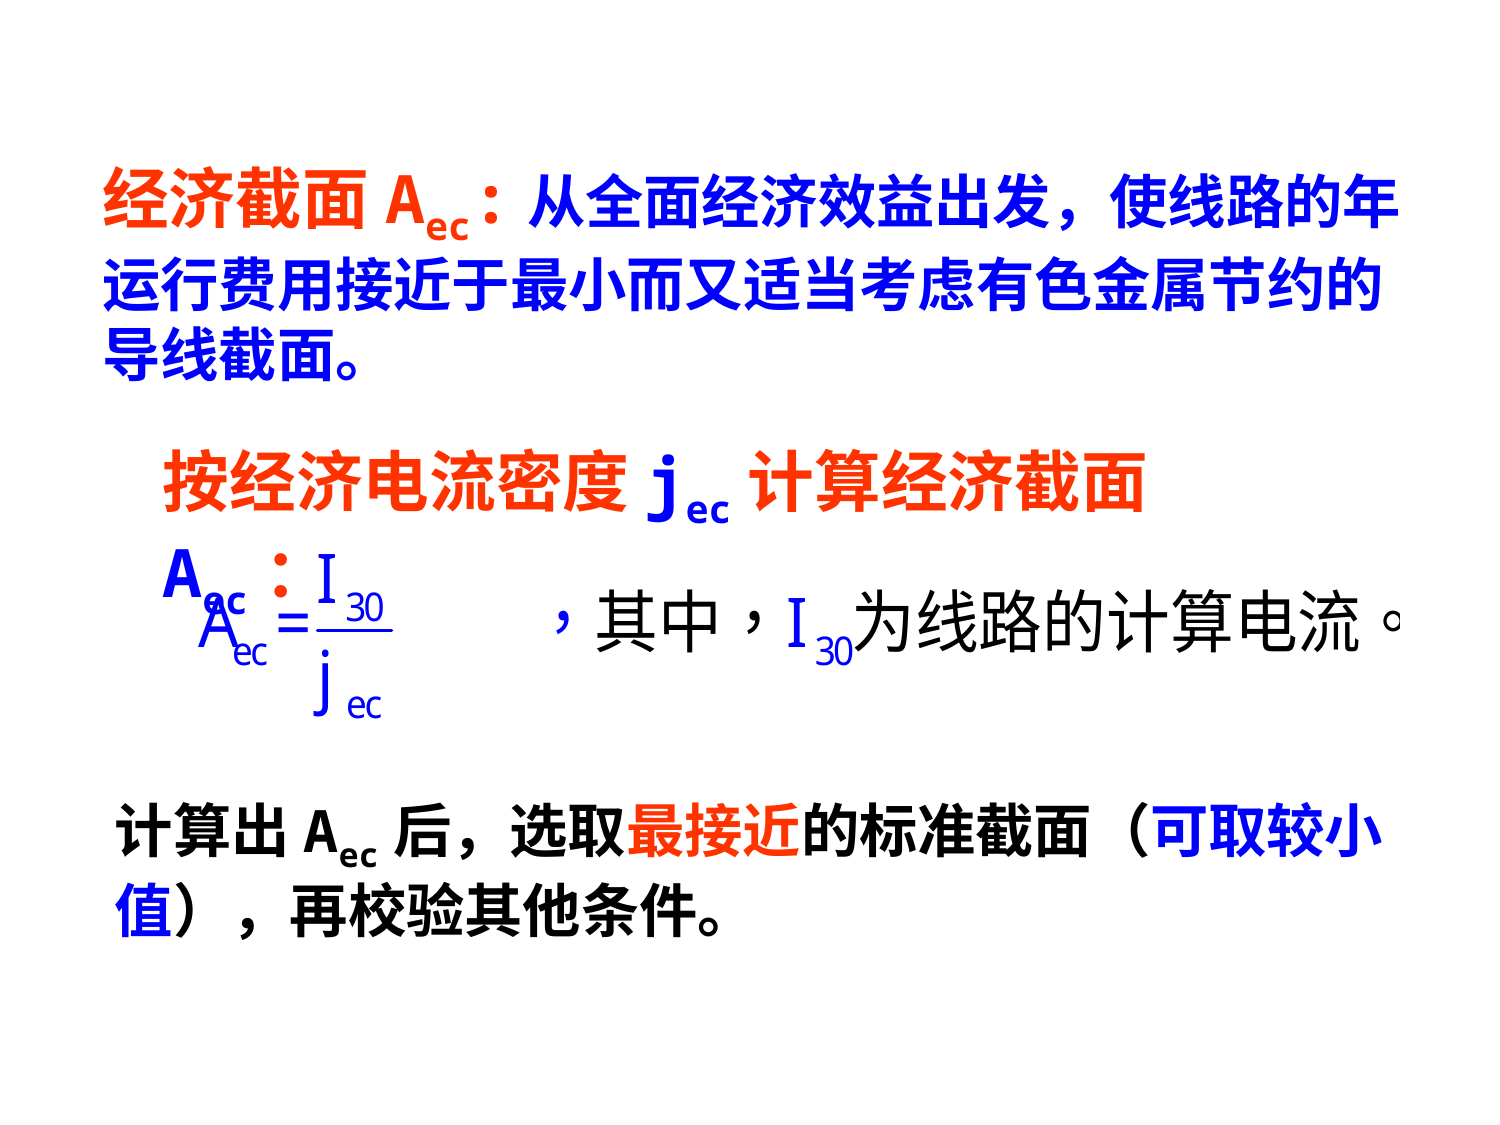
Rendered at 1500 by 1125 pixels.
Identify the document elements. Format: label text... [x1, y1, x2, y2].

text_box 按经济电流密度jec计算经济截面Aec： [147, 432, 1329, 537]
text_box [123, 538, 1400, 734]
text_box 计算出Aec后，选取最接近的标准截面（可取较小值），再校验其他条件。 [100, 786, 1426, 952]
text_box 经济截面Aec:从全面经济效益出发，使线路的年运行费用接近于最小而又适当考虑有色金属节约的导线截面。 [87, 149, 1450, 396]
